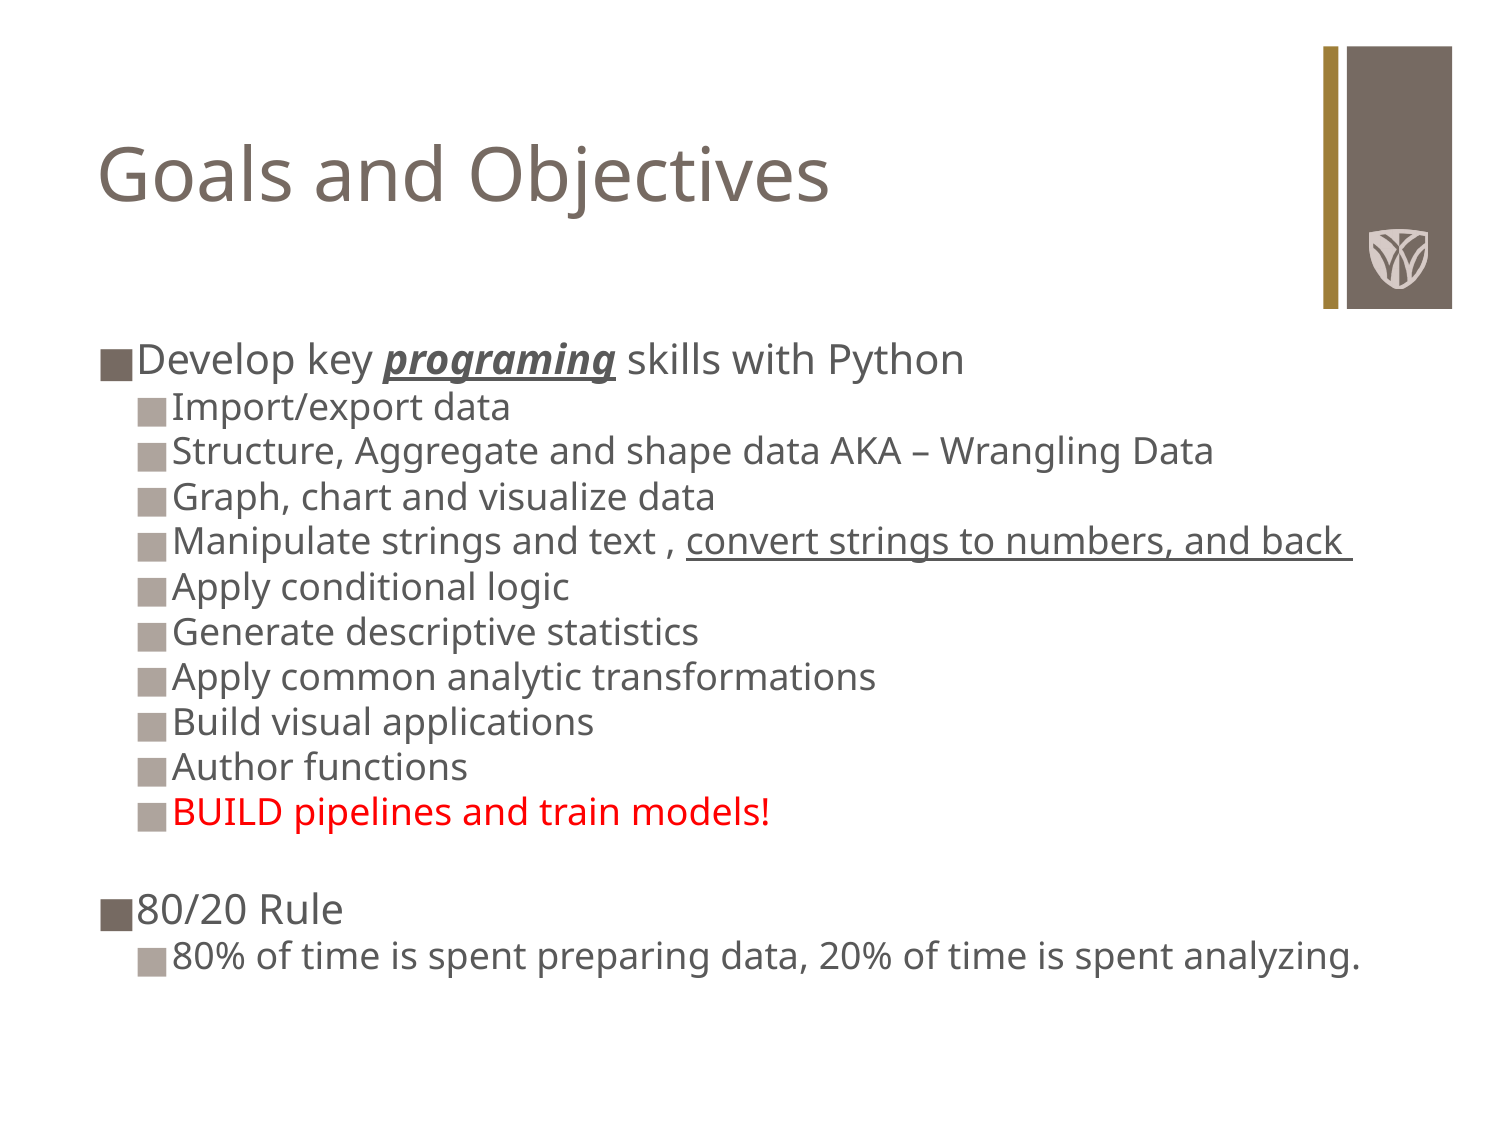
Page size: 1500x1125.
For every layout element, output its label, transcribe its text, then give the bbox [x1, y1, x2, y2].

list Develop key programing skills with Python Import/export data Structure, Aggregate and shape data AKA – Wrangling Data Graph, chart and visualize data Manipulate strings and text , convert strings to numbers, and back Apply conditional logic Generate descriptive statistics Apply common analytic transformations Build visual applications Author functions BUILD pipelines and train models! 80/20 Rule 80% of time is spent preparing data, 20% of time is spent analyzing. [81, 324, 1421, 1005]
title Goals and Objectives [81, 79, 1322, 263]
